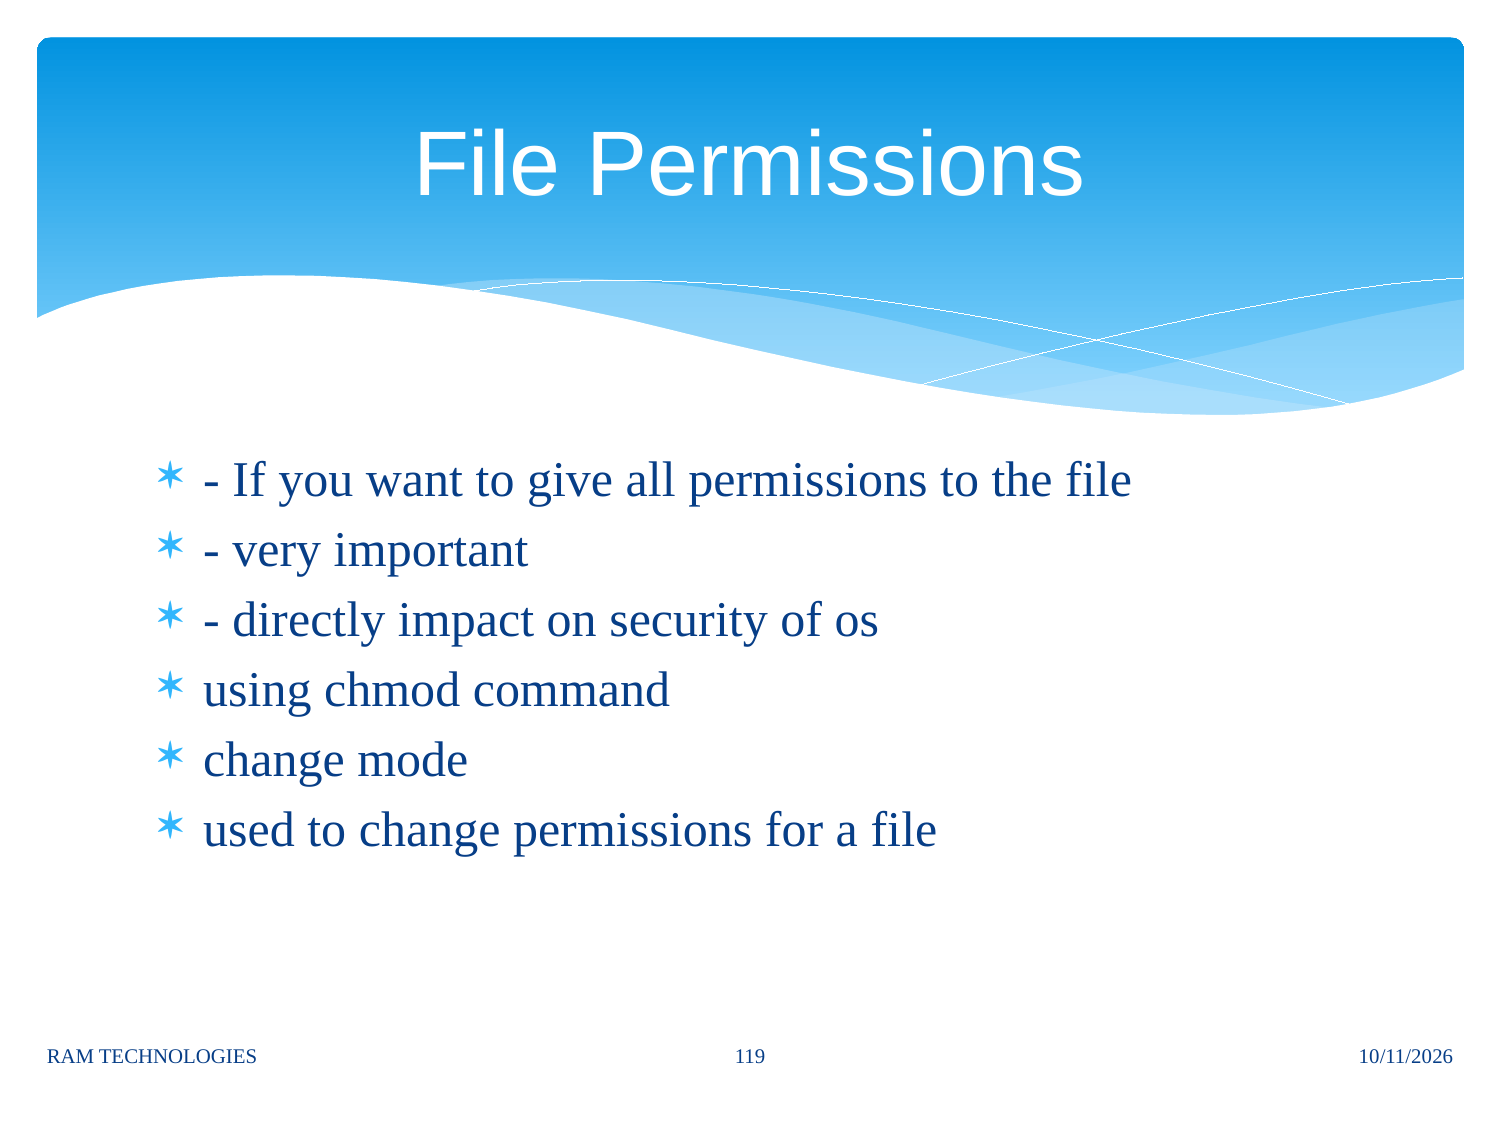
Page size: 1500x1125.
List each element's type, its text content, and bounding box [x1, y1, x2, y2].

footer RAM TECHNOLOGIES [31, 1025, 653, 1086]
slide_number 119 [654, 1025, 846, 1086]
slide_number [847, 1025, 1469, 1086]
title File Permissions [75, 55, 1425, 261]
list - If you want to give all permissions to the file - very important - directly impact on security of os using chmod command change mode used to change permissions for a file [143, 438, 1359, 1005]
